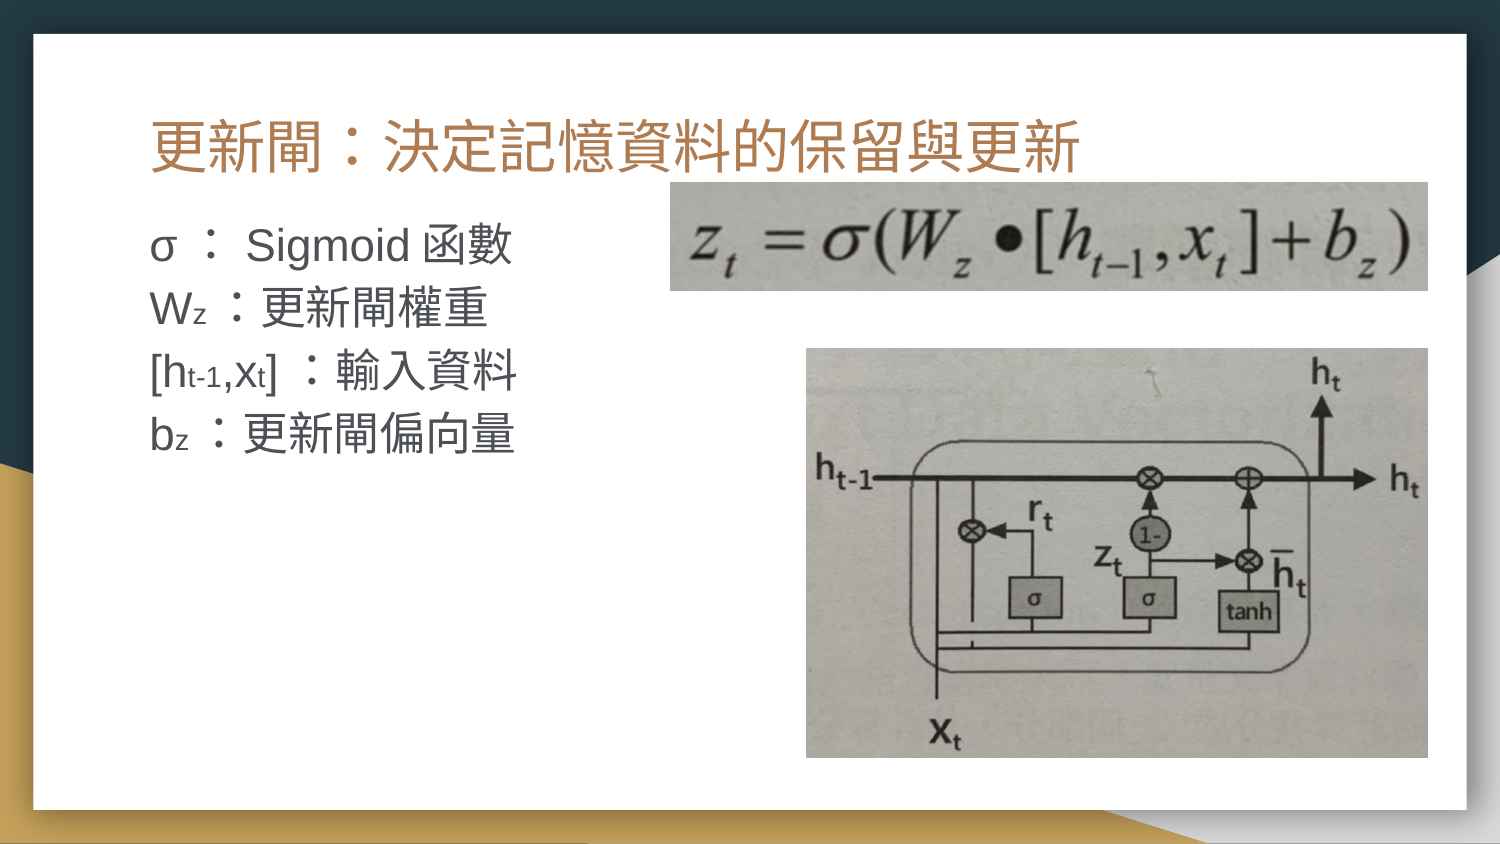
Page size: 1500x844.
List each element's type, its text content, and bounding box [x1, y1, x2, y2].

list σ：Sigmoid函數 Wz：更新閘權重 [ht-1,xt]：輸入資料 bz：更新閘偏向量 [134, 192, 1366, 823]
picture [806, 348, 1429, 759]
picture [669, 182, 1429, 291]
title 更新閘：決定記憶資料的保留與更新 [134, 94, 1366, 183]
